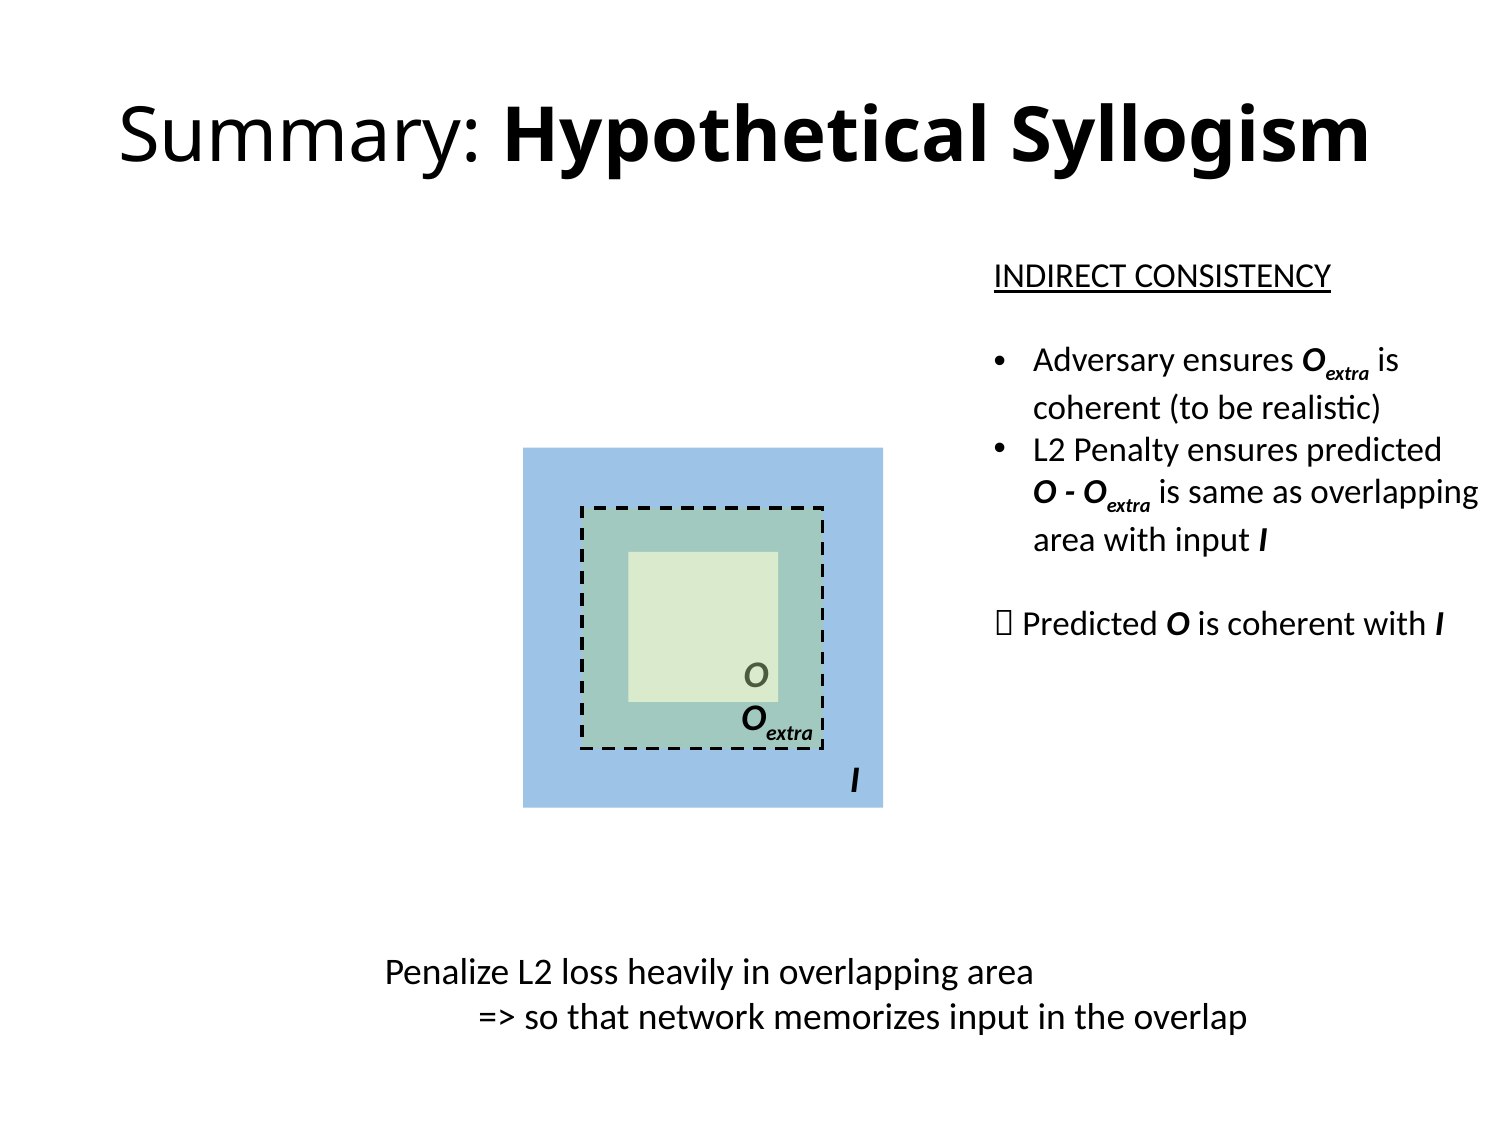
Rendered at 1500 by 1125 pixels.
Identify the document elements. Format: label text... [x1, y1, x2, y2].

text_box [523, 447, 884, 809]
text_box Penalize L2 loss heavily in overlapping area => so that network memorizes input in the overlap [370, 939, 1264, 1045]
title Summary: Hypothetical Syllogism [103, 59, 1397, 214]
text_box INDIRECT CONSISTENCY Adversary ensures Oextra is coherent (to be realistic) L2 Penalty ensures predicted O - Oextra is same as overlapping area with input I  Predicted O is coherent with I [987, 246, 1486, 649]
